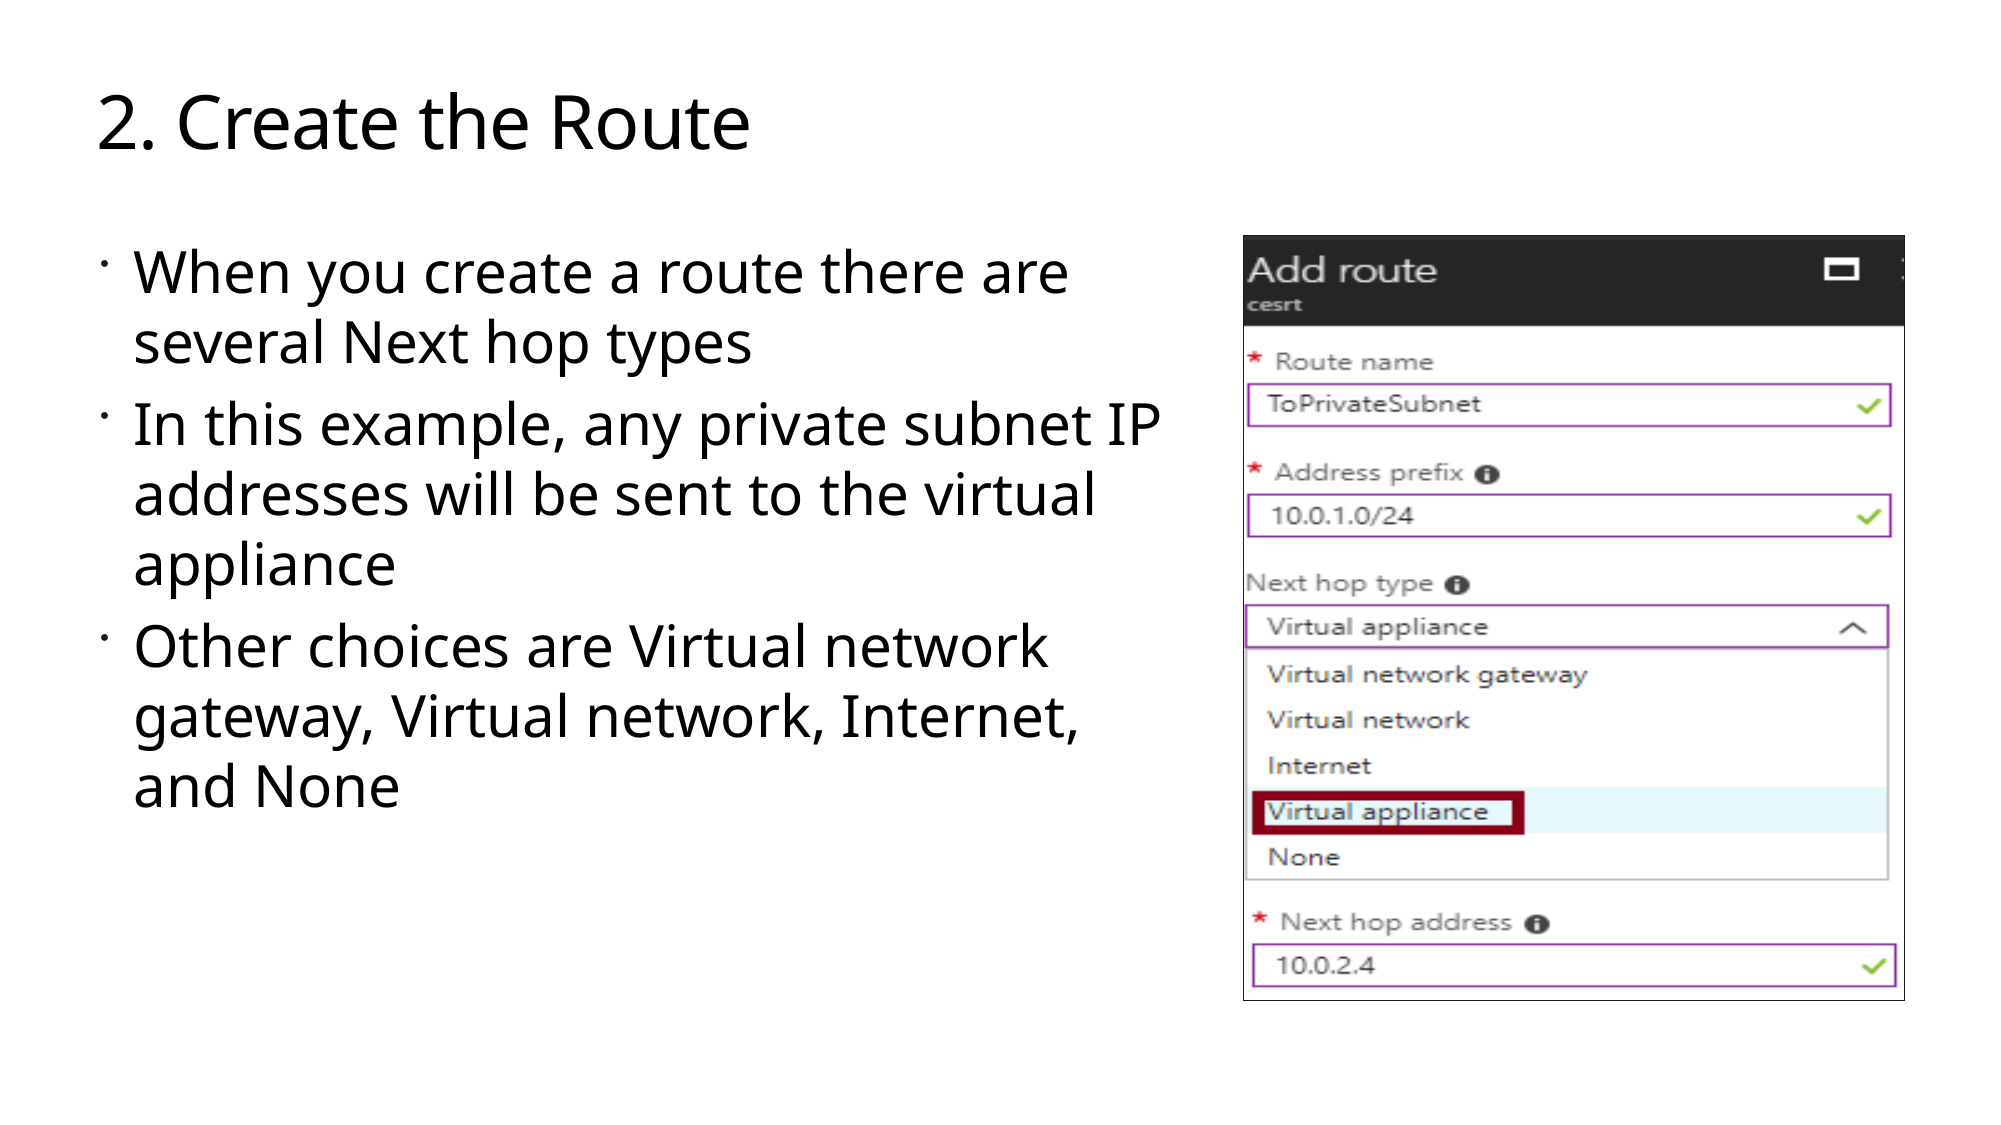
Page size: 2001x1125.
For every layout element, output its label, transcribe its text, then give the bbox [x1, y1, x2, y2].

title 2. Create the Route [96, 75, 1904, 166]
picture [1242, 235, 1905, 1001]
list When you create a route there are several Next hop types In this example, any private subnet IP addresses will be sent to the virtual appliance Other choices are Virtual network gateway, Virtual network, Internet, and None [95, 235, 1196, 830]
